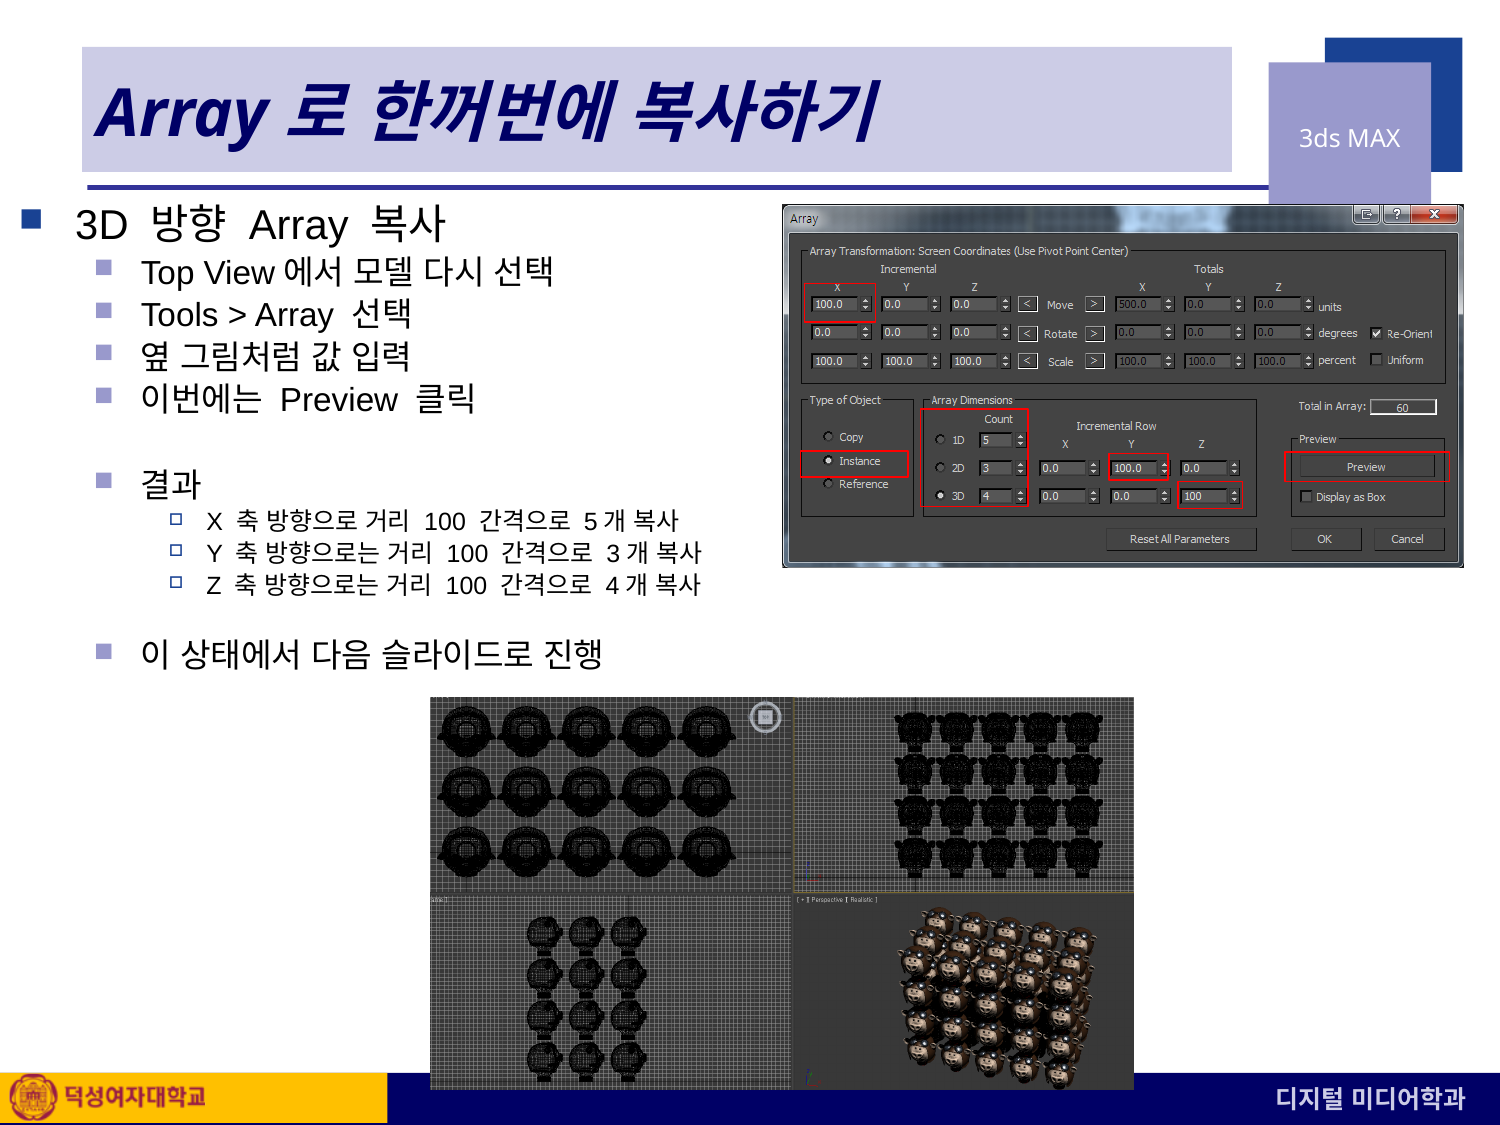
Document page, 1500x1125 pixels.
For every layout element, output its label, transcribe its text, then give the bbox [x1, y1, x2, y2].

picture [0, 1034, 229, 1125]
title Array로 한꺼번에 복사하기 [81, 46, 1233, 173]
picture [430, 696, 1134, 1090]
picture [781, 204, 1465, 568]
text_box 3D 방향 Array 복사 Top View에서 모델 다시 선택 Tools > Array 선택 옆 그림처럼 값 입력 이번에는 Preview 클릭 결과 X 축 방향으로 거리 100 간격으로 5개 복사 Y 축 방향으로는 거리 100 간격으로 3개 복사 Z 축 방향으로는 거리 100 간격으로 4개 복사 이 상태에서 다음 슬라이드로 진행 [3, 196, 1487, 1026]
